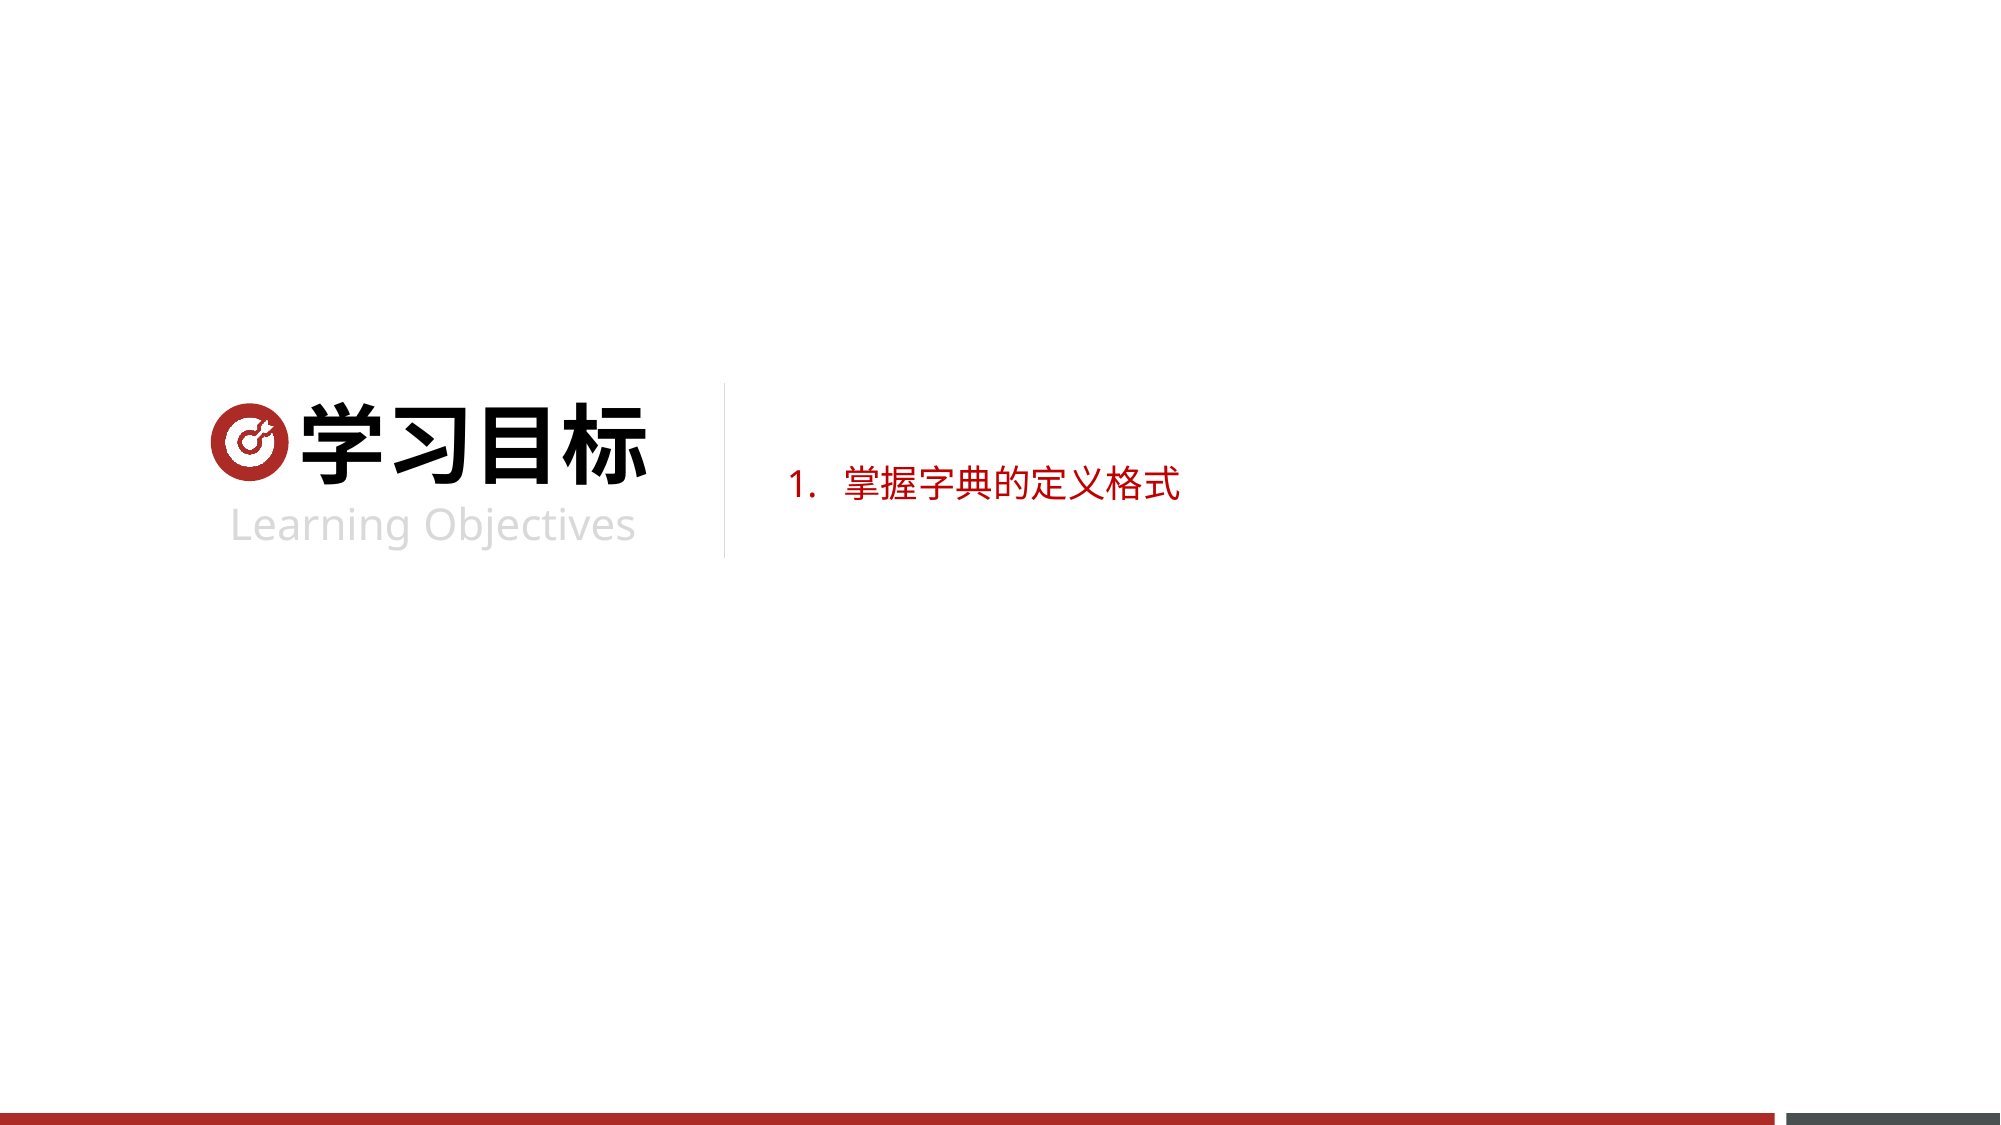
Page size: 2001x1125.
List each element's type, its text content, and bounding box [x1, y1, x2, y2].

picture [216, 408, 283, 476]
text_box 掌握字典的定义格式 [772, 226, 1806, 694]
